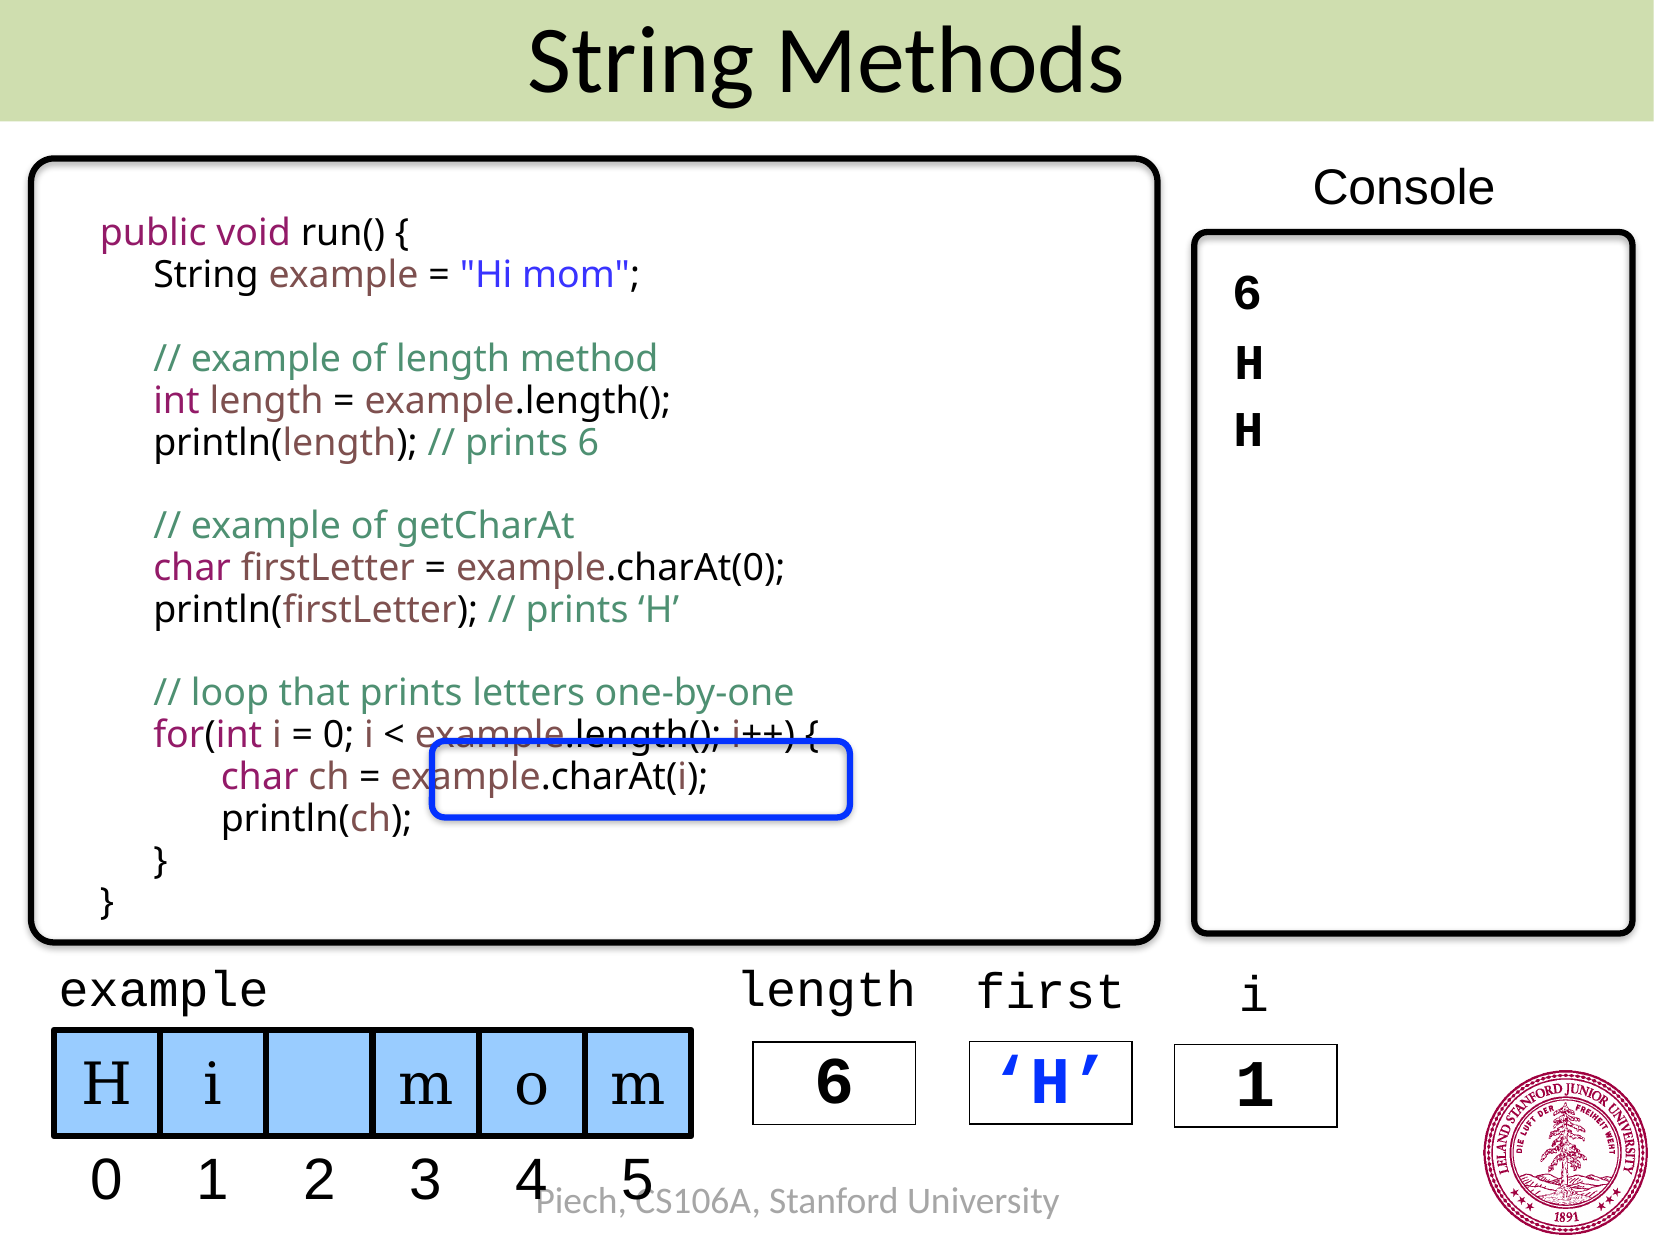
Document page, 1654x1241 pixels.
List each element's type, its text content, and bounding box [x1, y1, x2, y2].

text_box [431, 740, 851, 819]
text_box 6 [753, 1042, 916, 1125]
picture [1483, 1070, 1648, 1235]
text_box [53, 1029, 692, 1217]
text_box example [43, 954, 284, 1026]
text_box H [1219, 327, 1280, 399]
text_box H [1218, 394, 1279, 466]
text_box [30, 157, 1159, 944]
text_box 6 [1217, 257, 1278, 328]
text_box 1 [1174, 1044, 1337, 1128]
text_box public void run() { String example = "Hi mom"; // example of length method int length = example.length(); println(length); // prints 6 // example of getCharAt char firstLetter = example.charAt(0); println(firstLetter); // prints ‘H’ // loop that prints letters one-by-one for(int i = 0; i < example.length(); i++) { char ch = example.charAt(i); println(ch); } } [1161, 205, 1376, 931]
text_box String Methods [0, 0, 1654, 122]
text_box Console [1297, 152, 1511, 224]
text_box first [960, 956, 1146, 1028]
text_box ‘H’ [969, 1041, 1132, 1125]
text_box [1193, 231, 1634, 935]
text_box i [1224, 958, 1654, 1030]
text_box length [721, 954, 932, 1026]
